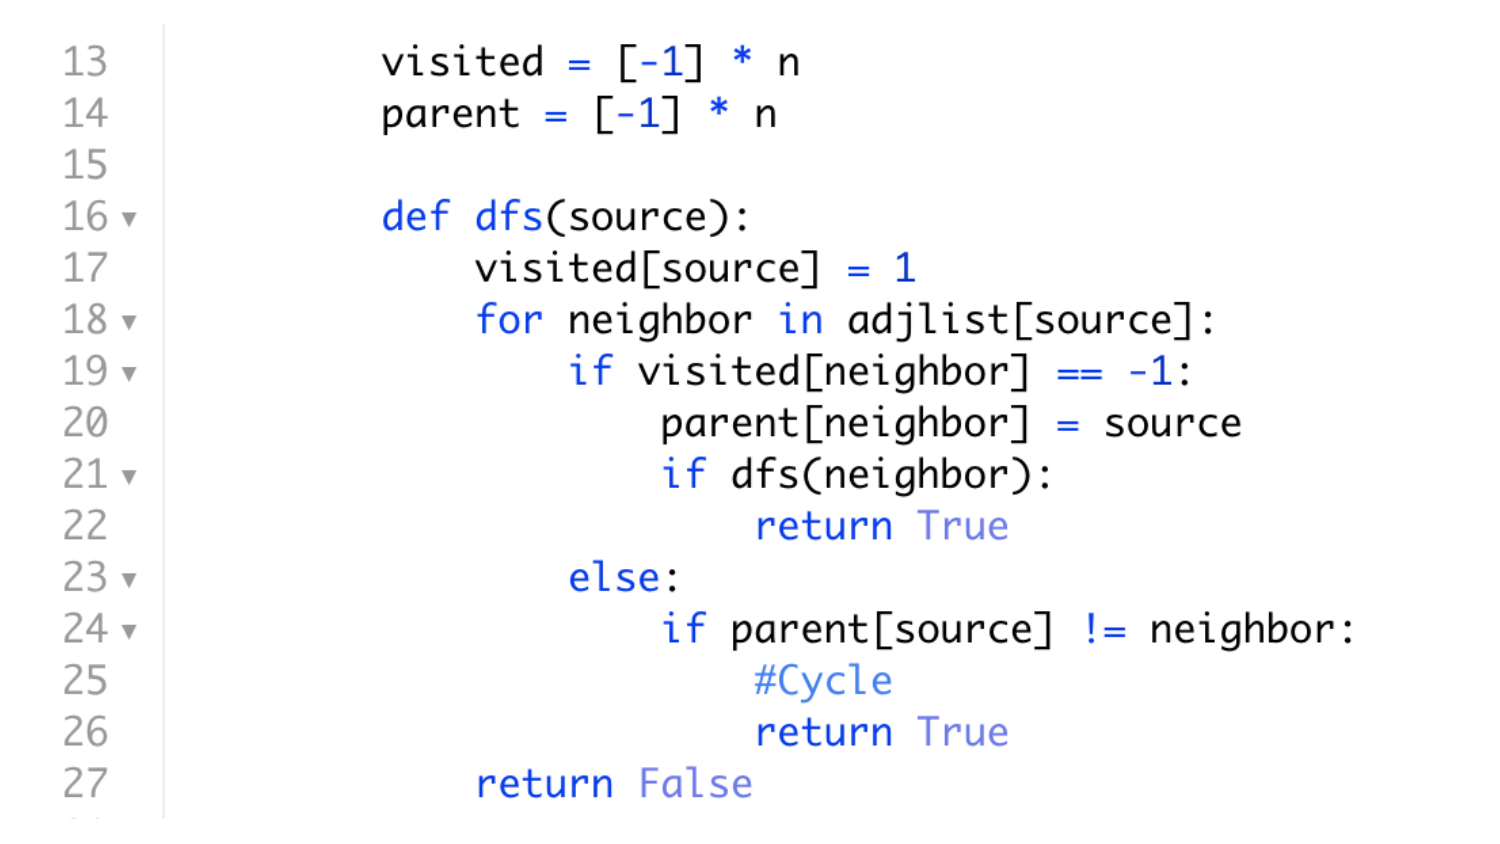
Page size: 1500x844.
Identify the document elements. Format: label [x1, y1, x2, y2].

picture [24, 24, 1421, 819]
